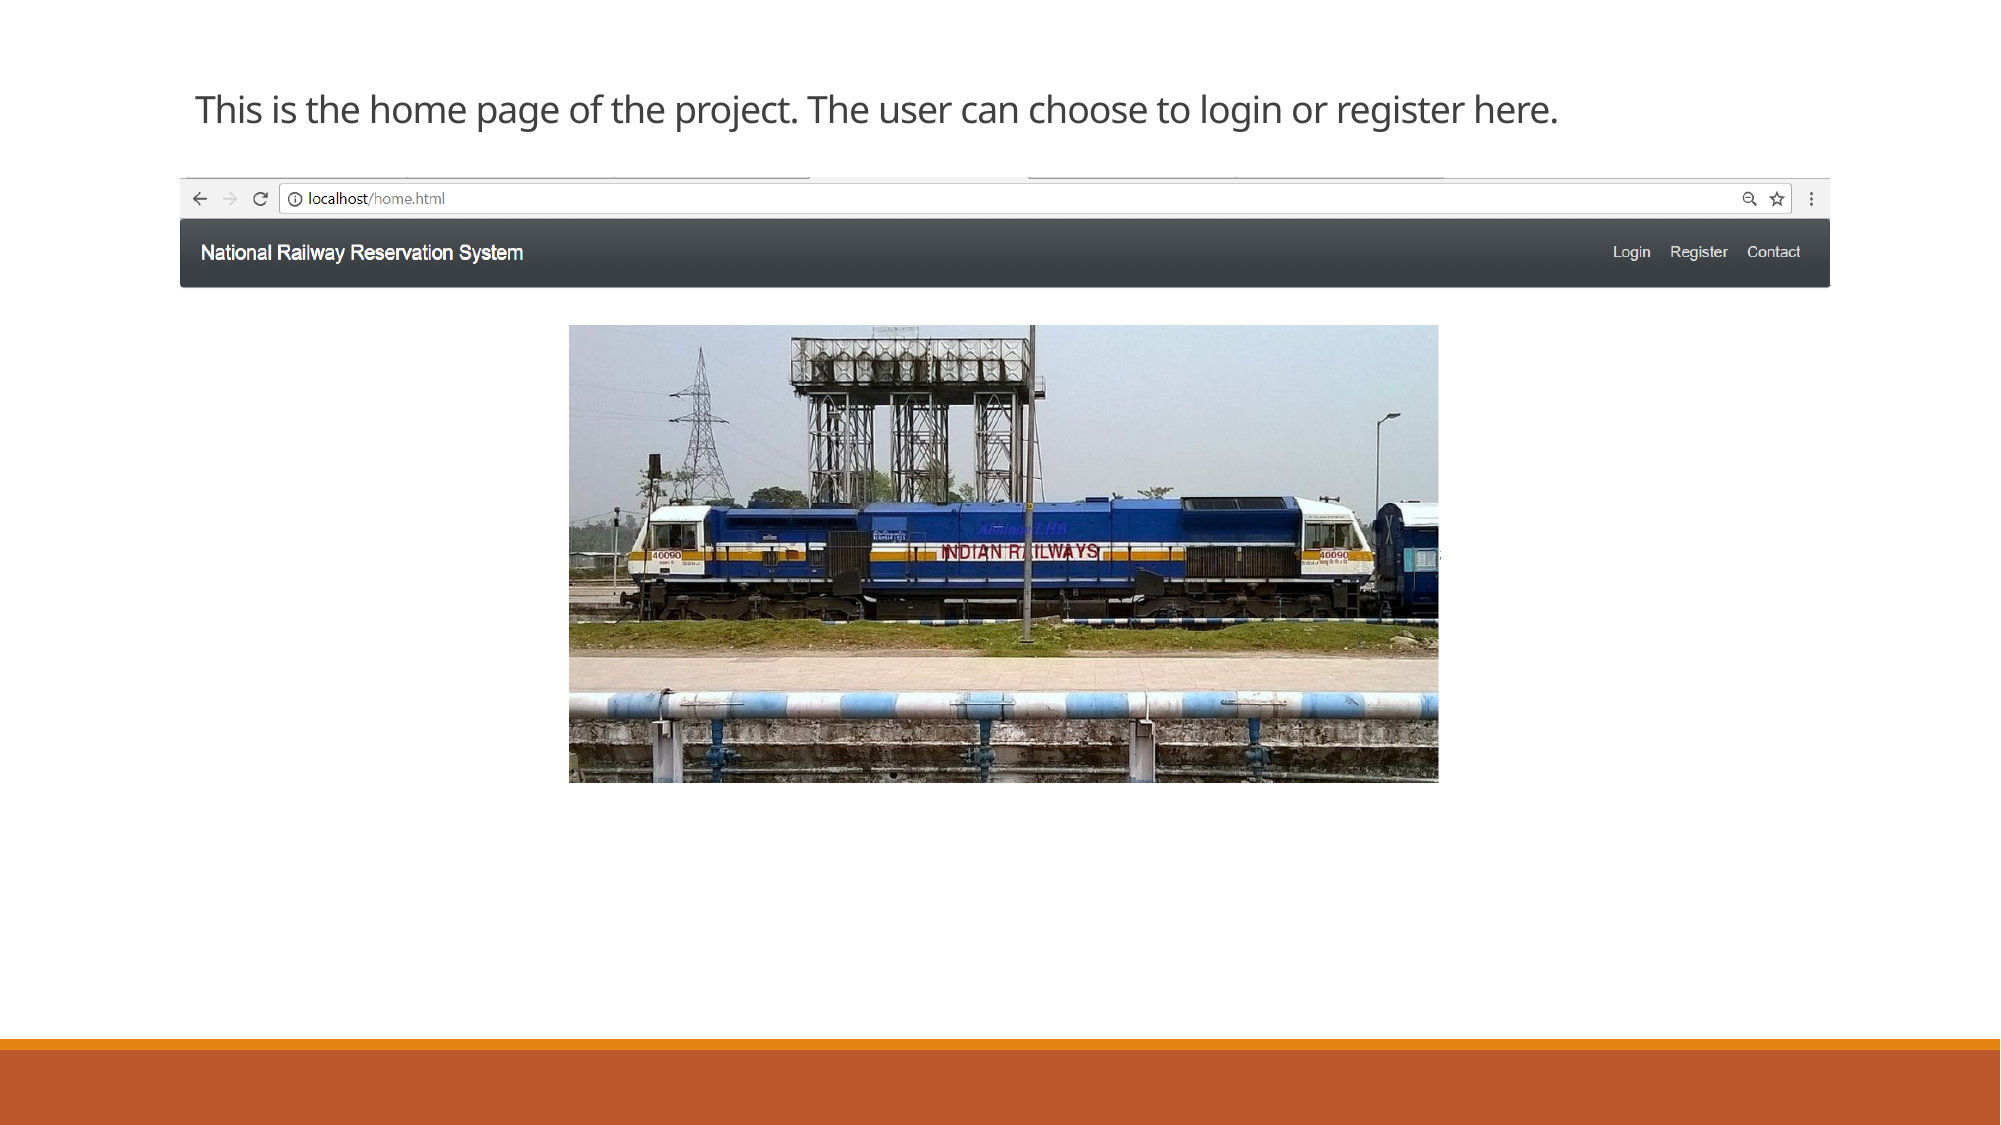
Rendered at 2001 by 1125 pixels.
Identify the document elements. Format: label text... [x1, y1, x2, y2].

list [179, 176, 1831, 1031]
title This is the home page of the project. The user can choose to login or register here. [180, 47, 1830, 139]
